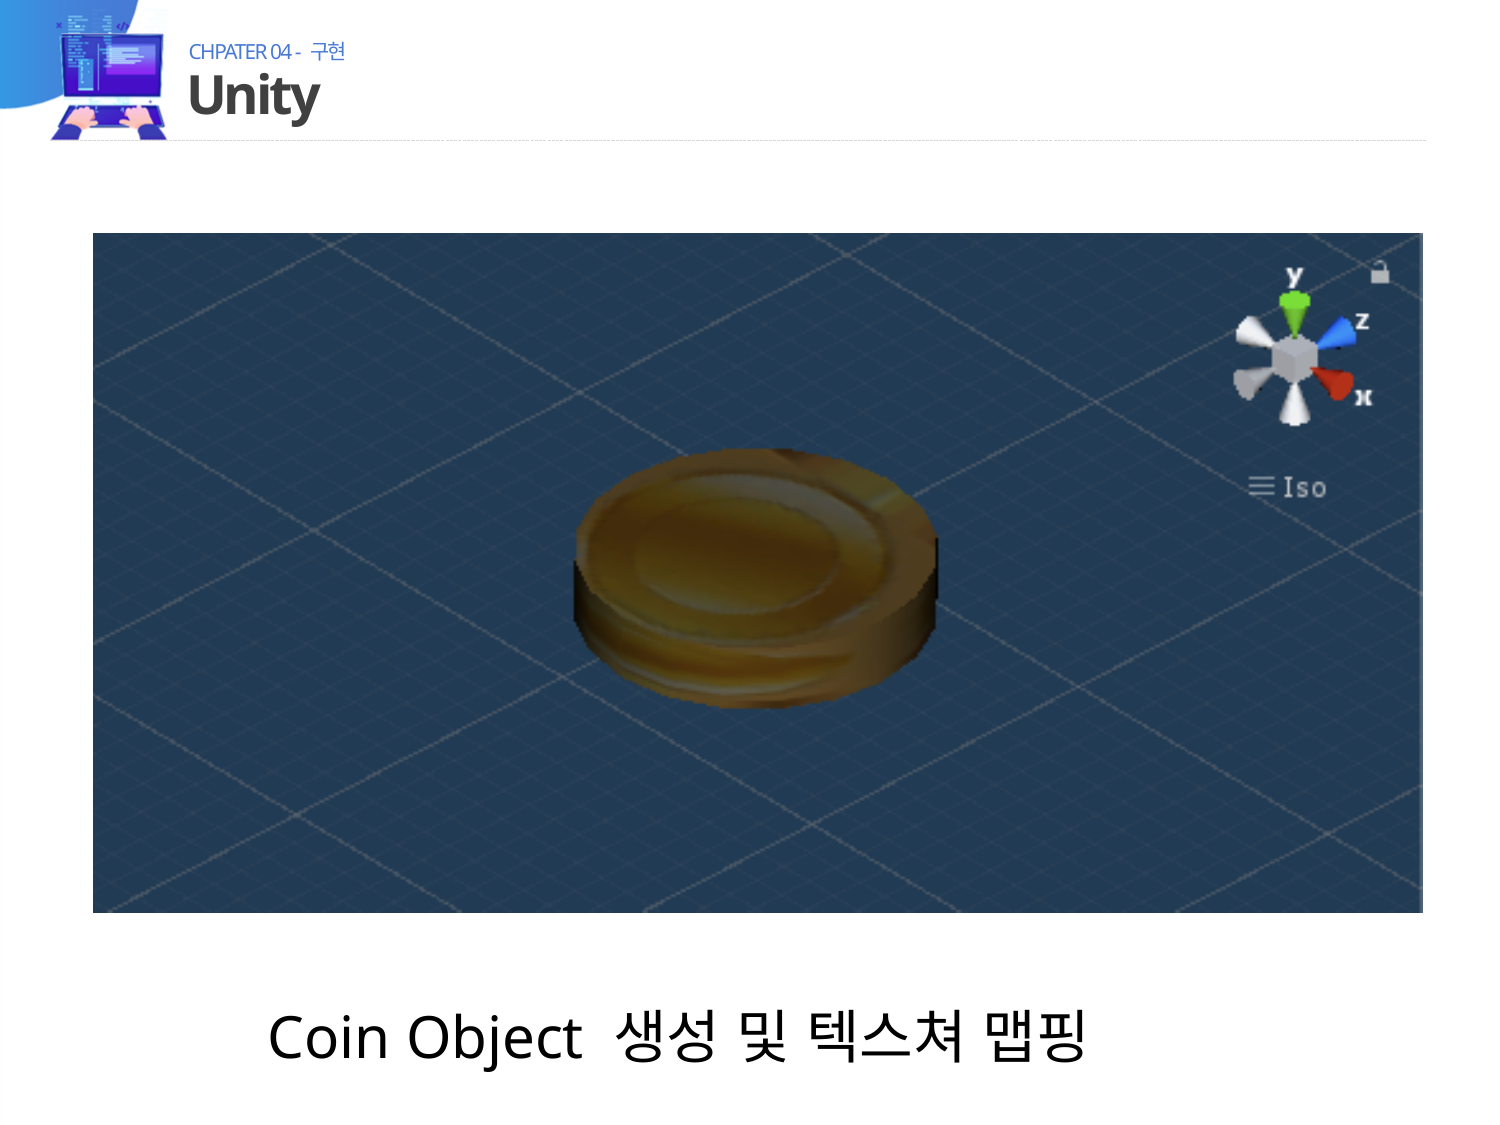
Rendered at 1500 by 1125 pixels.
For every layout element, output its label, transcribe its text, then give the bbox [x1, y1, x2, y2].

picture [0, 0, 1500, 1125]
text_box CHPATER 04 - 구현 [173, 31, 362, 97]
title Unity [171, 55, 821, 140]
text_box Coin Object 생성 및 텍스쳐 맵핑 [252, 957, 1263, 1078]
